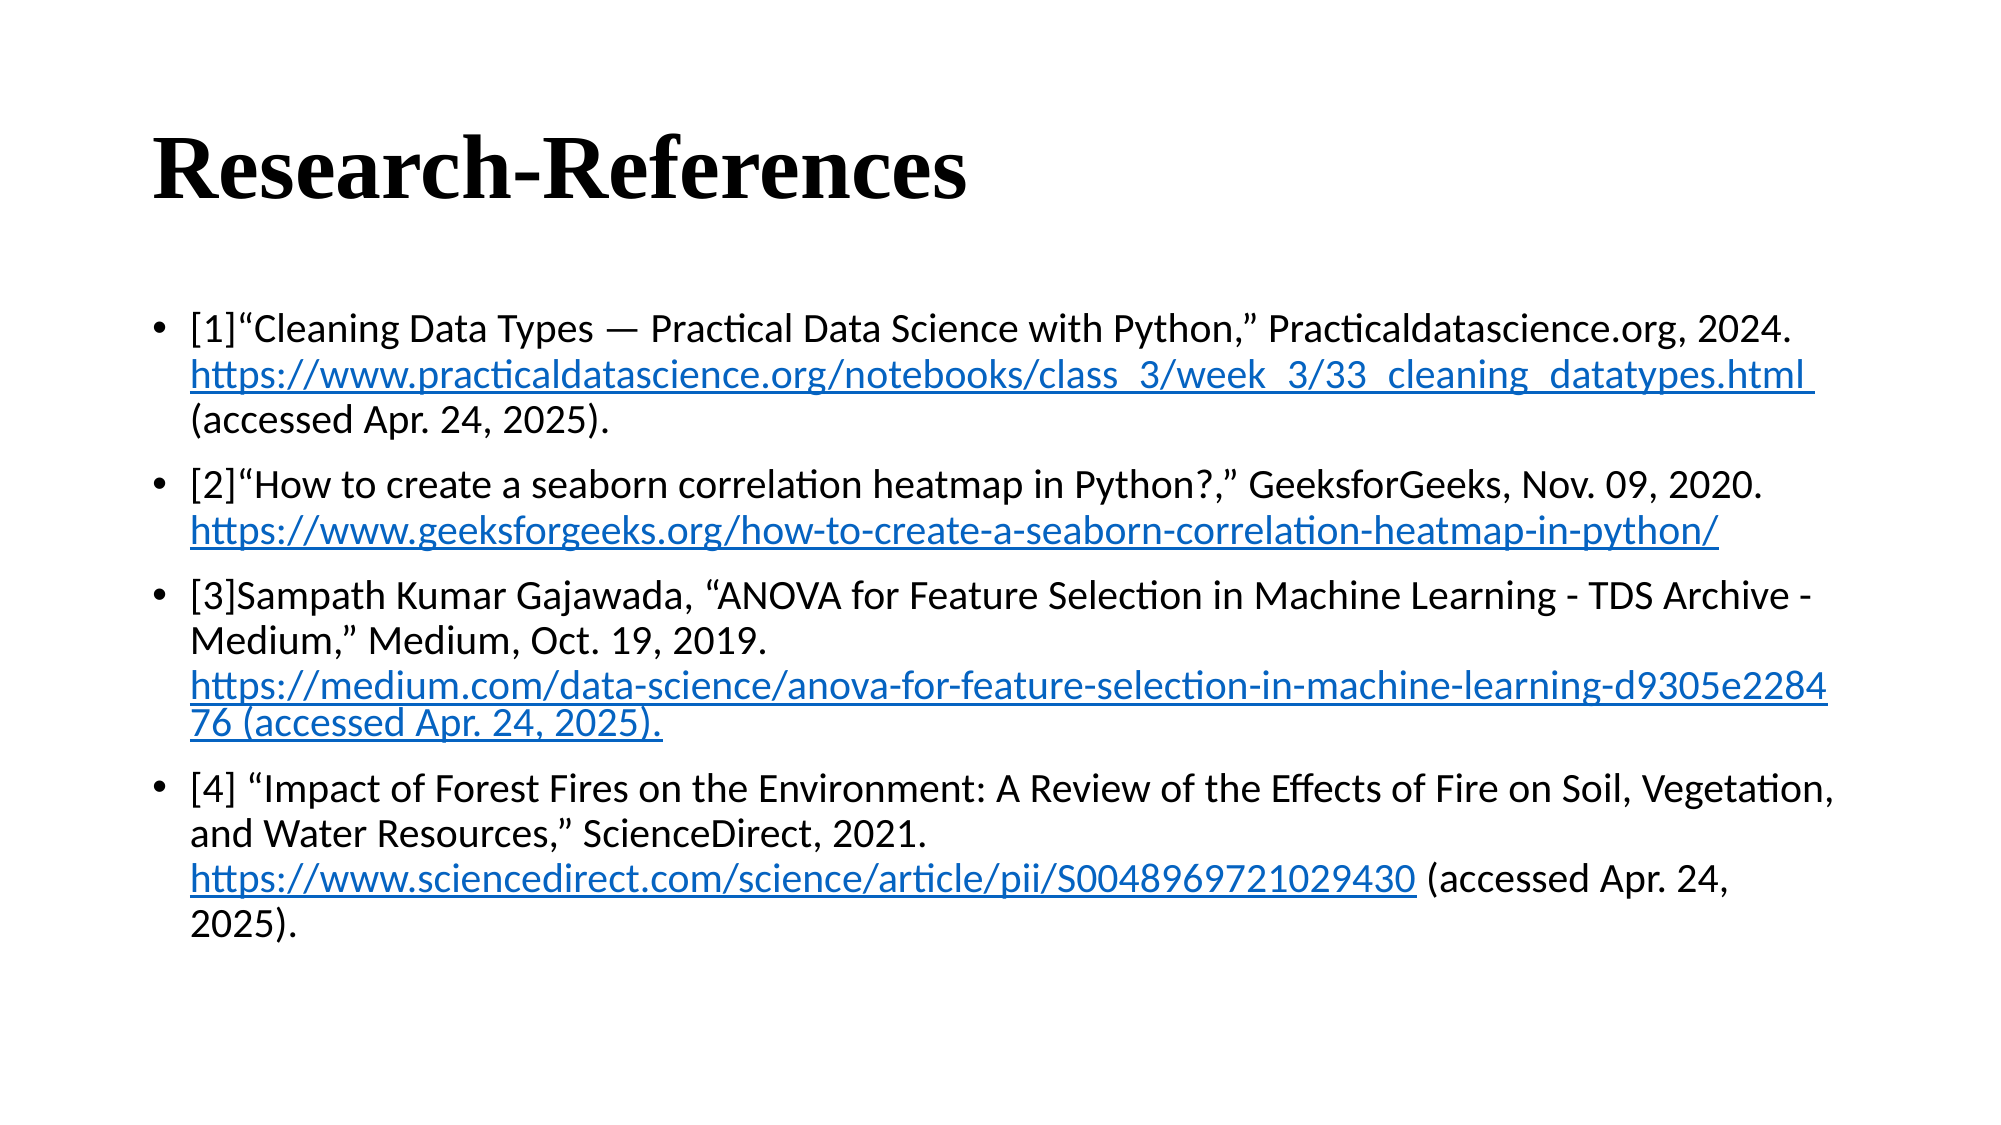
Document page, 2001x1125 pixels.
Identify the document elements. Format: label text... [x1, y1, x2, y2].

list [1]“Cleaning Data Types — Practical Data Science with Python,” Practicaldatascience.org, 2024. https://www.practicaldatascience.org/notebooks/class_3/week_3/33_cleaning_datatypes.html (accessed Apr. 24, 2025). [2]“How to create a seaborn correlation heatmap in Python?,” GeeksforGeeks, Nov. 09, 2020. https://www.geeksforgeeks.org/how-to-create-a-seaborn-correlation-heatmap-in-python/ [3]Sampath Kumar Gajawada, “ANOVA for Feature Selection in Machine Learning - TDS Archive - Medium,” Medium, Oct. 19, 2019. https://medium.com/data-science/anova-for-feature-selection-in-machine-learning-d9305e228476 (accessed Apr. 24, 2025). [4] “Impact of Forest Fires on the Environment: A Review of the Effects of Fire on Soil, Vegetation, and Water Resources,” ScienceDirect, 2021. https://www.sciencedirect.com/science/article/pii/S0048969721029430 (accessed Apr. 24, 2025). [137, 299, 1863, 1014]
title Research-References [137, 59, 1863, 278]
